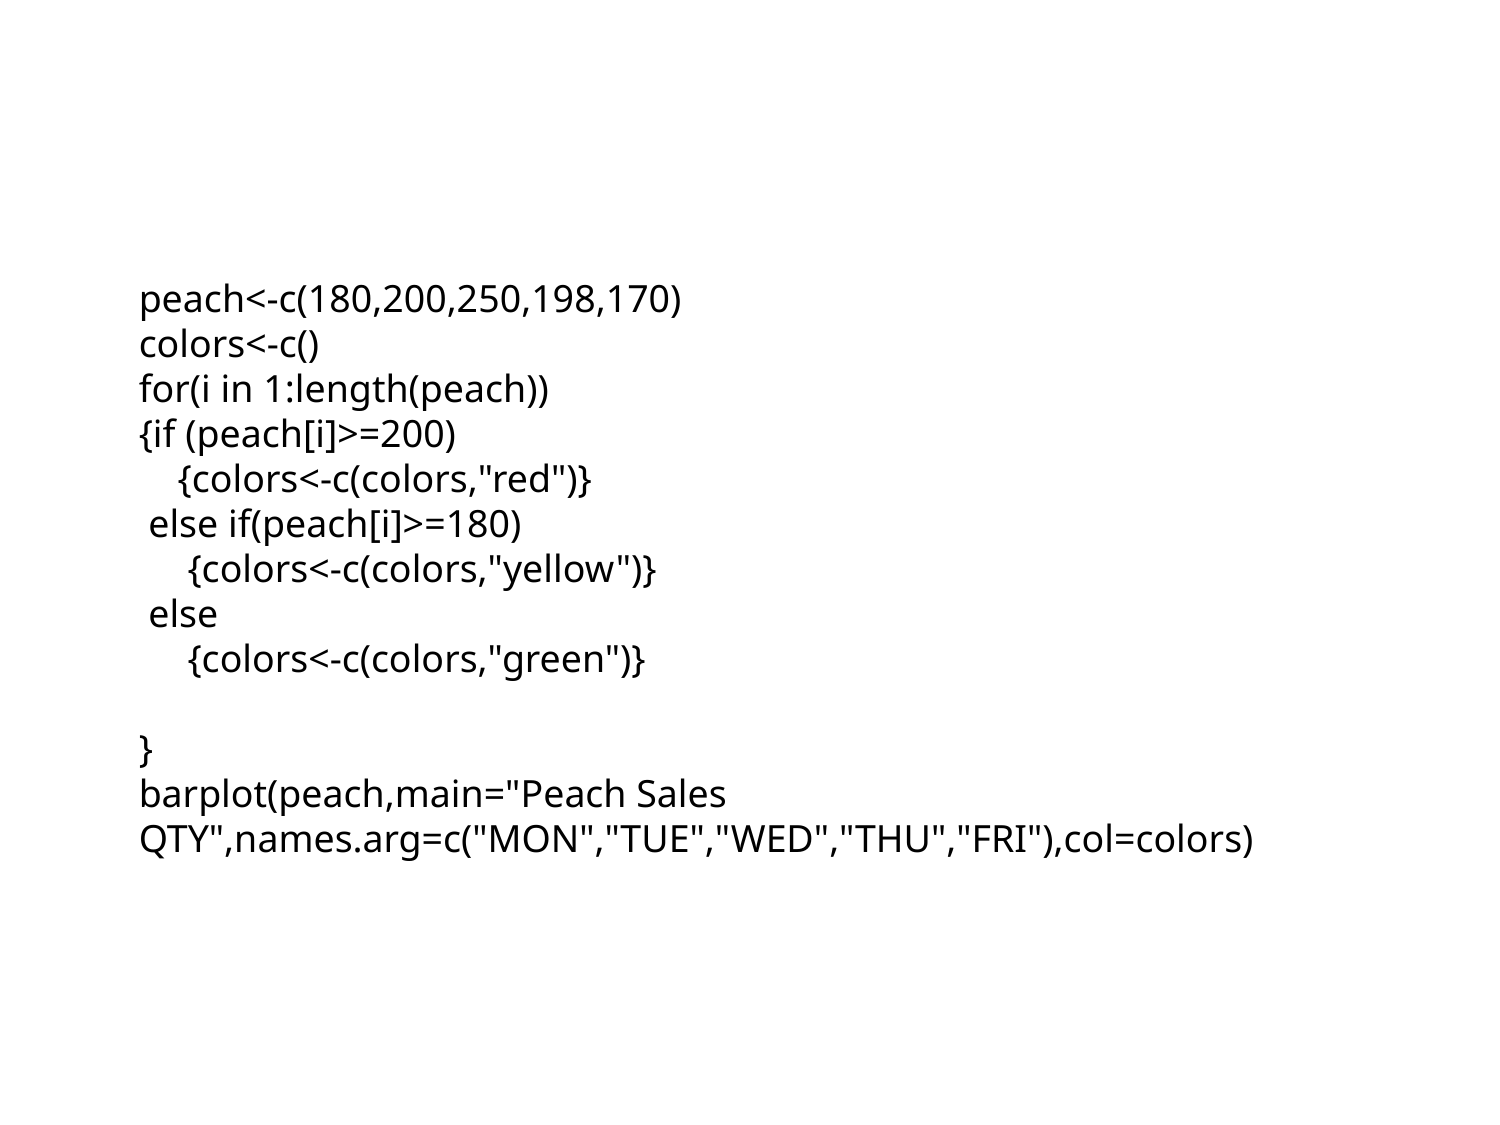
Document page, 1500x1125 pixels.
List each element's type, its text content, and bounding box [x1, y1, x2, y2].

text_box peach<-c(180,200,250,198,170) colors<-c() for(i in 1:length(peach)) {if (peach[i]>=200) {colors<-c(colors,"red")} else if(peach[i]>=180) {colors<-c(colors,"yellow")} else {colors<-c(colors,"green")} } barplot(peach,main="Peach Sales QTY",names.arg=c("MON","TUE","WED","THU","FRI"),col=colors) [123, 267, 1306, 867]
